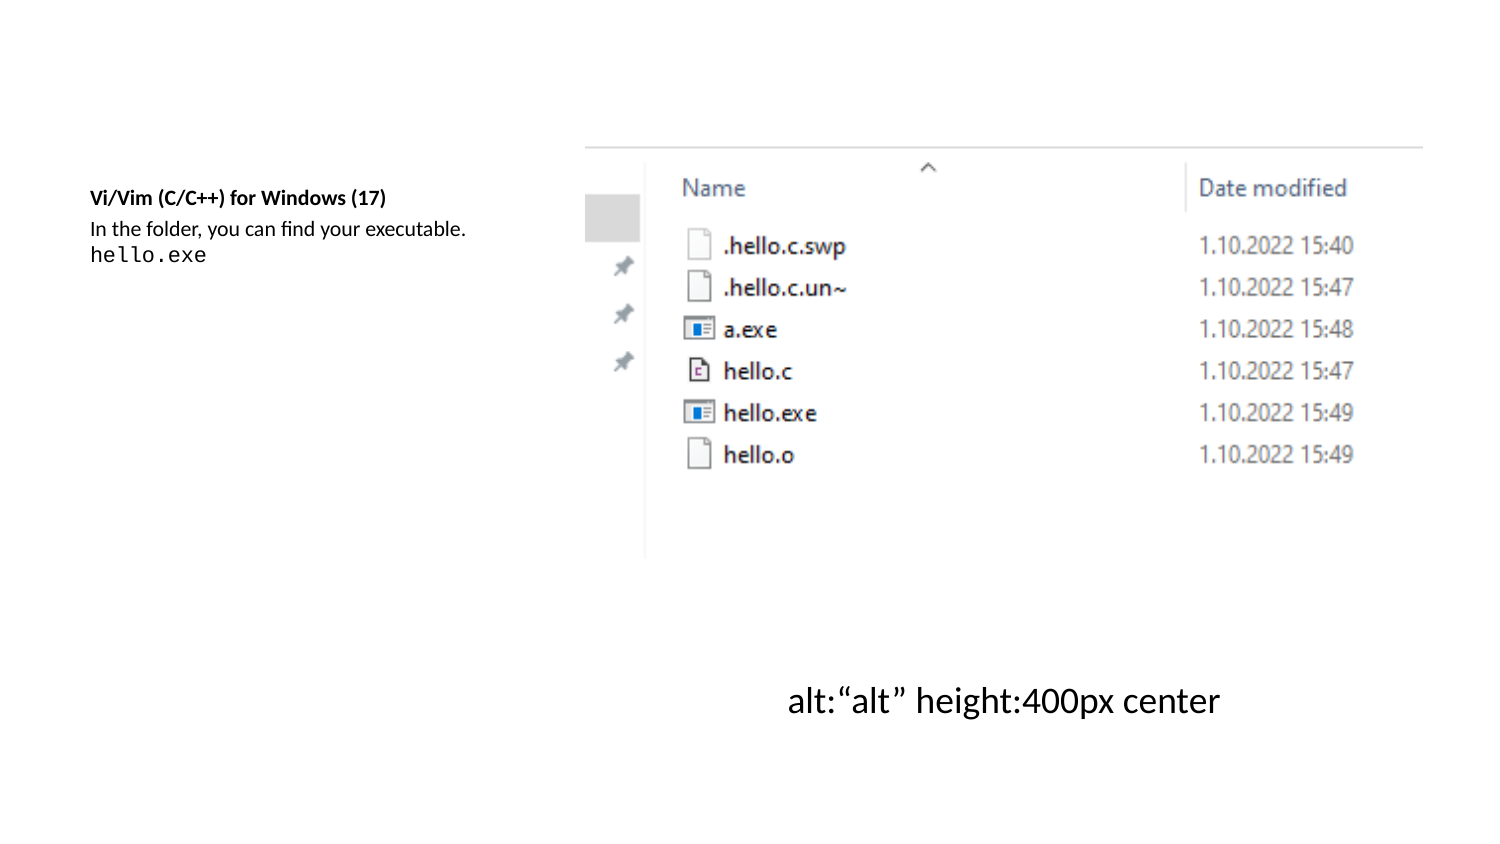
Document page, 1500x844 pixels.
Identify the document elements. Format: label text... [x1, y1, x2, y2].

picture [585, 145, 1424, 559]
list Vi/Vim (C/C++) for Windows (17) In the folder, you can find your executable. hello.exe [75, 176, 569, 754]
text_box alt:“alt” height:400px center [585, 668, 1423, 753]
